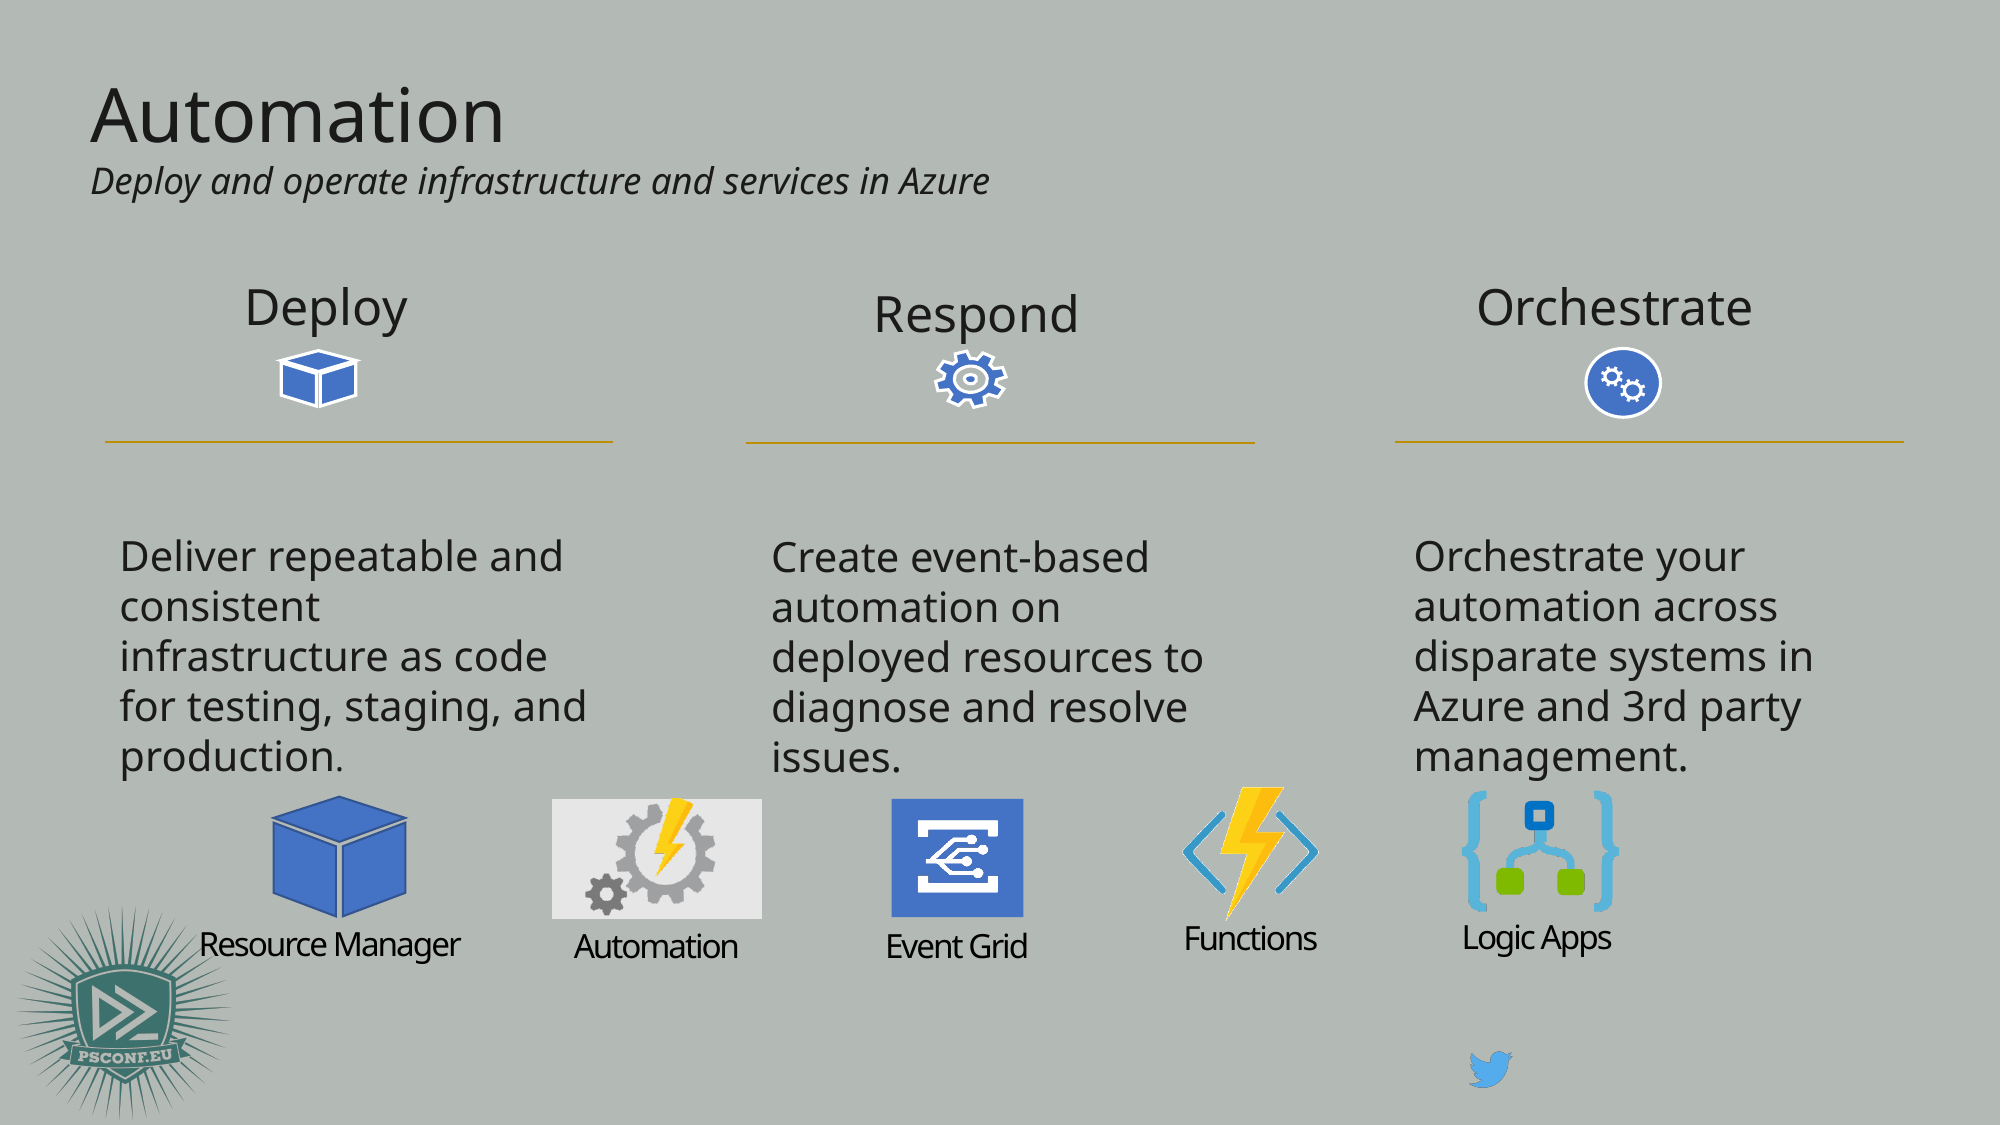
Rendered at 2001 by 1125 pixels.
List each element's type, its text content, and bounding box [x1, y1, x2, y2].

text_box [1446, 790, 1629, 966]
picture [1458, 1037, 1523, 1103]
text_box Deploy [229, 268, 486, 343]
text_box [552, 798, 762, 974]
text_box Orchestrate [1461, 268, 1874, 343]
text_box Orchestrate your automation across disparate systems in Azure and 3rd party management. [1398, 522, 1943, 828]
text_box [1171, 783, 1331, 966]
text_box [1585, 348, 1661, 425]
text_box Respond [859, 275, 1198, 350]
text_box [189, 796, 472, 971]
text_box Automation Deploy and operate infrastructure and services in Azure [75, 60, 1016, 209]
text_box [275, 348, 362, 409]
text_box [933, 349, 1009, 410]
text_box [873, 798, 1042, 974]
text_box Deliver repeatable and consistent infrastructure as code for testing, staging, and production. [104, 522, 614, 827]
text_box Create event-based automation on deployed resources to diagnose and resolve issues. [756, 523, 1265, 788]
